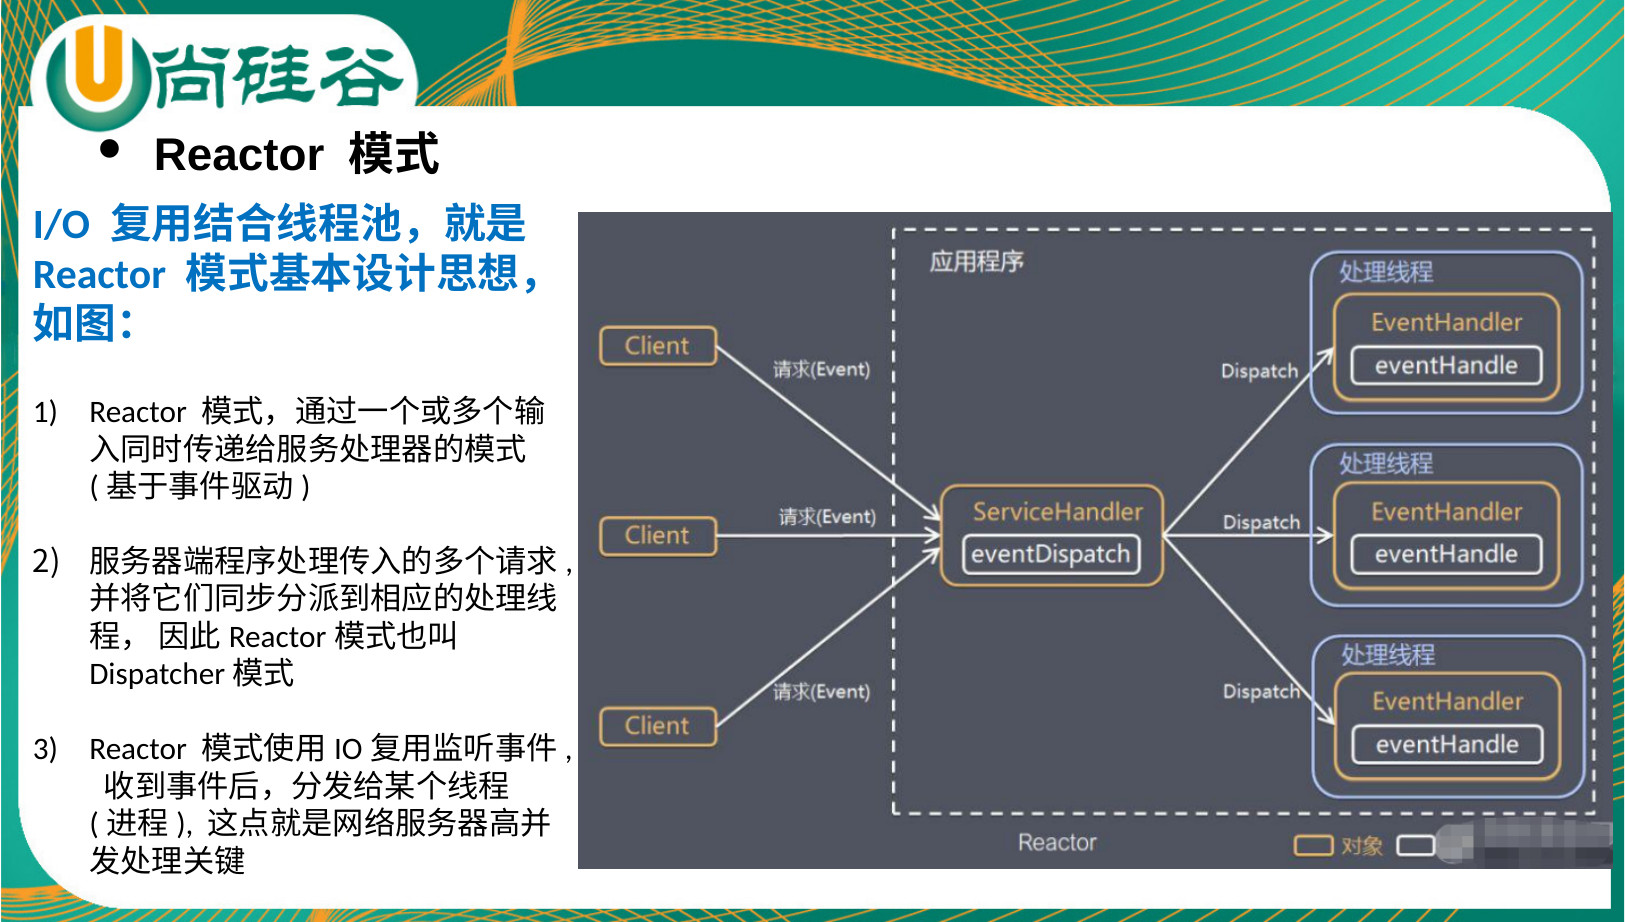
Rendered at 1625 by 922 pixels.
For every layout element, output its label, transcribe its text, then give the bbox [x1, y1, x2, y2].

picture [0, 0, 1625, 922]
text_box I/O 复用结合线程池，就是 Reactor 模式基本设计思想，如图： Reactor 模式，通过一个或多个输入同时传递给服务处理器的模式(基于事件驱动) 服务器端程序处理传入的多个请求,并将它们同步分派到相应的处理线程， 因此Reactor模式也叫 Dispatcher模式 Reactor 模式使用IO复用监听事件, 收到事件后，分发给某个线程(进程), 这点就是网络服务器高并发处理关键 [18, 189, 577, 886]
text_box Reactor 模式 [82, 123, 1375, 188]
